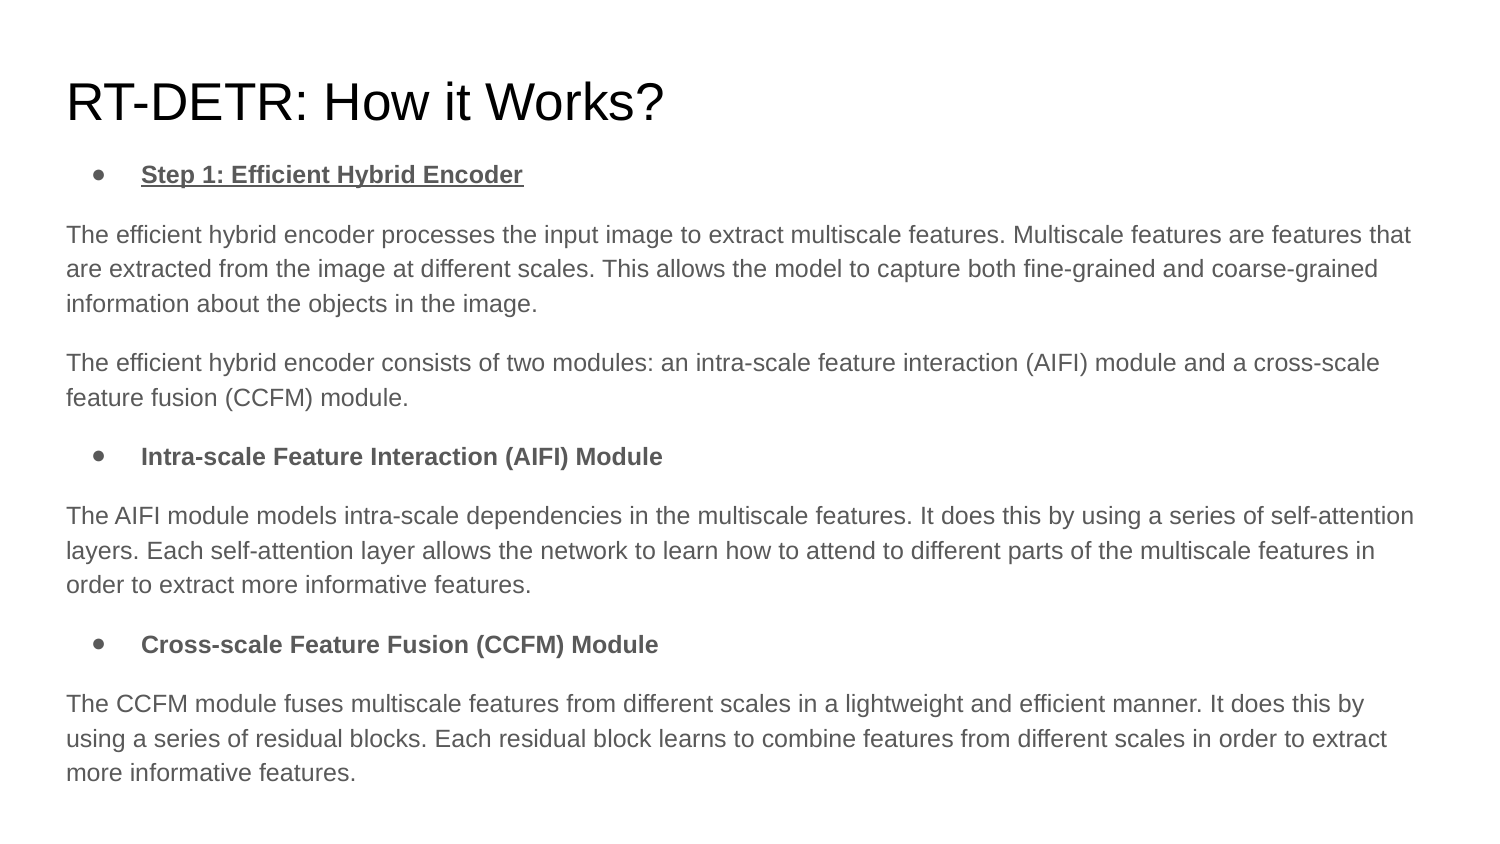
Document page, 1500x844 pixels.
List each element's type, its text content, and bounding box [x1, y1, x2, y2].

list Step 1: Efficient Hybrid Encoder The efficient hybrid encoder processes the input image to extract multiscale features. Multiscale features are features that are extracted from the image at different scales. This allows the model to capture both fine-grained and coarse-grained information about the objects in the image. The efficient hybrid encoder consists of two modules: an intra-scale feature interaction (AIFI) module and a cross-scale feature fusion (CCFM) module. Intra-scale Feature Interaction (AIFI) Module The AIFI module models intra-scale dependencies in the multiscale features. It does this by using a series of self-attention layers. Each self-attention layer allows the network to learn how to attend to different parts of the multiscale features in order to extract more informative features. Cross-scale Feature Fusion (CCFM) Module The CCFM module fuses multiscale features from different scales in a lightweight and efficient manner. It does this by using a series of residual blocks. Each residual block learns to combine features from different scales in order to extract more informative features. [51, 139, 1449, 844]
title RT-DETR: How it Works? [51, 52, 1449, 139]
